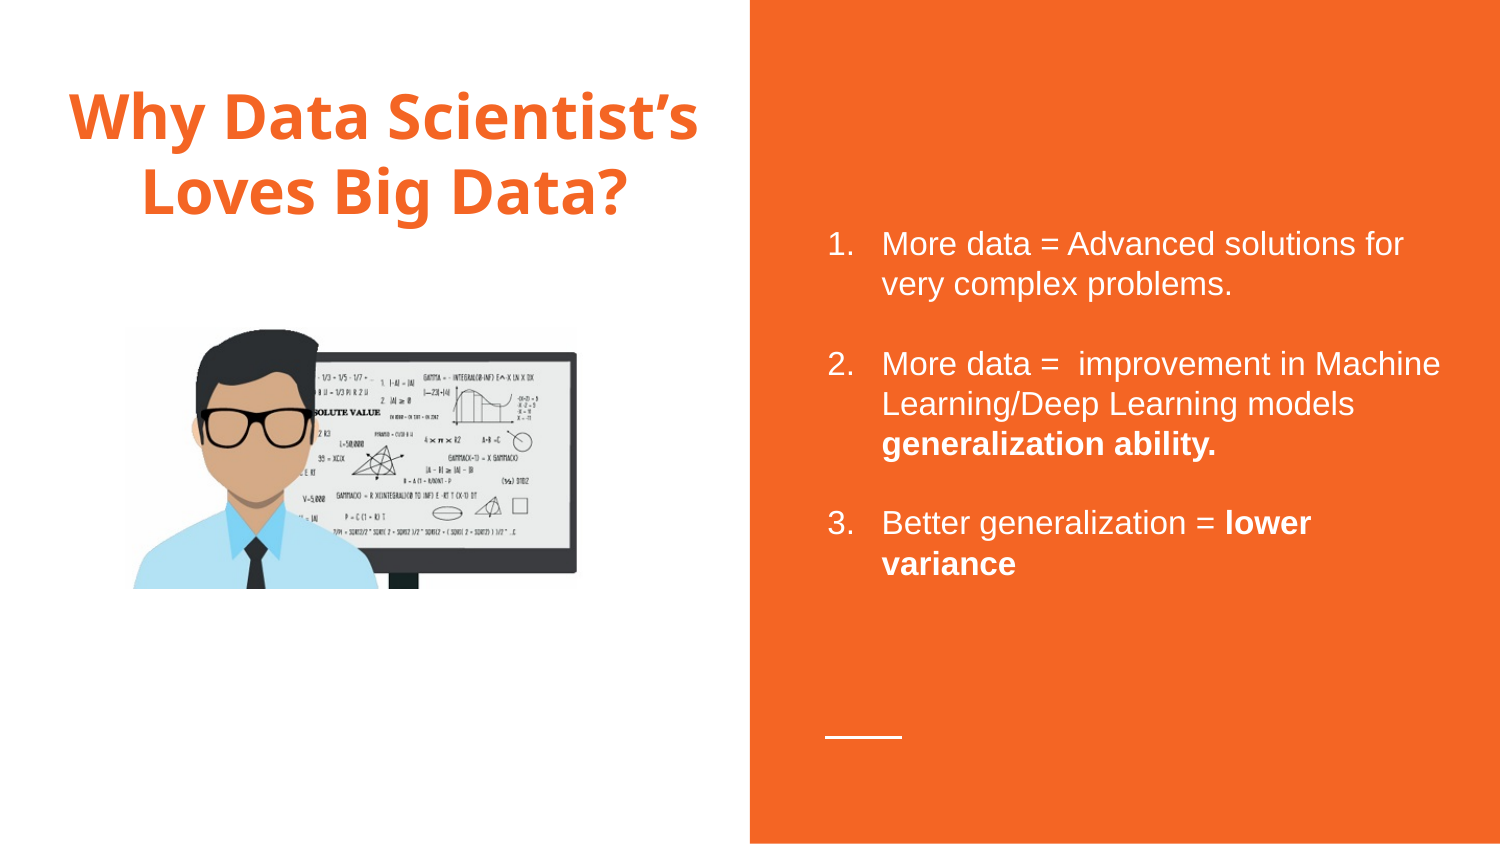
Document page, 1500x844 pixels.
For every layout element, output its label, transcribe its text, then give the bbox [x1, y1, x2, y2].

picture [32, 327, 680, 589]
title Why Data Scientist’s Loves Big Data? [32, 62, 737, 243]
text_box More data = Advanced solutions for very complex problems. More data = improvement in Machine Learning/Deep Learning models generalization ability. Better generalization = lower variance [791, 167, 1471, 685]
